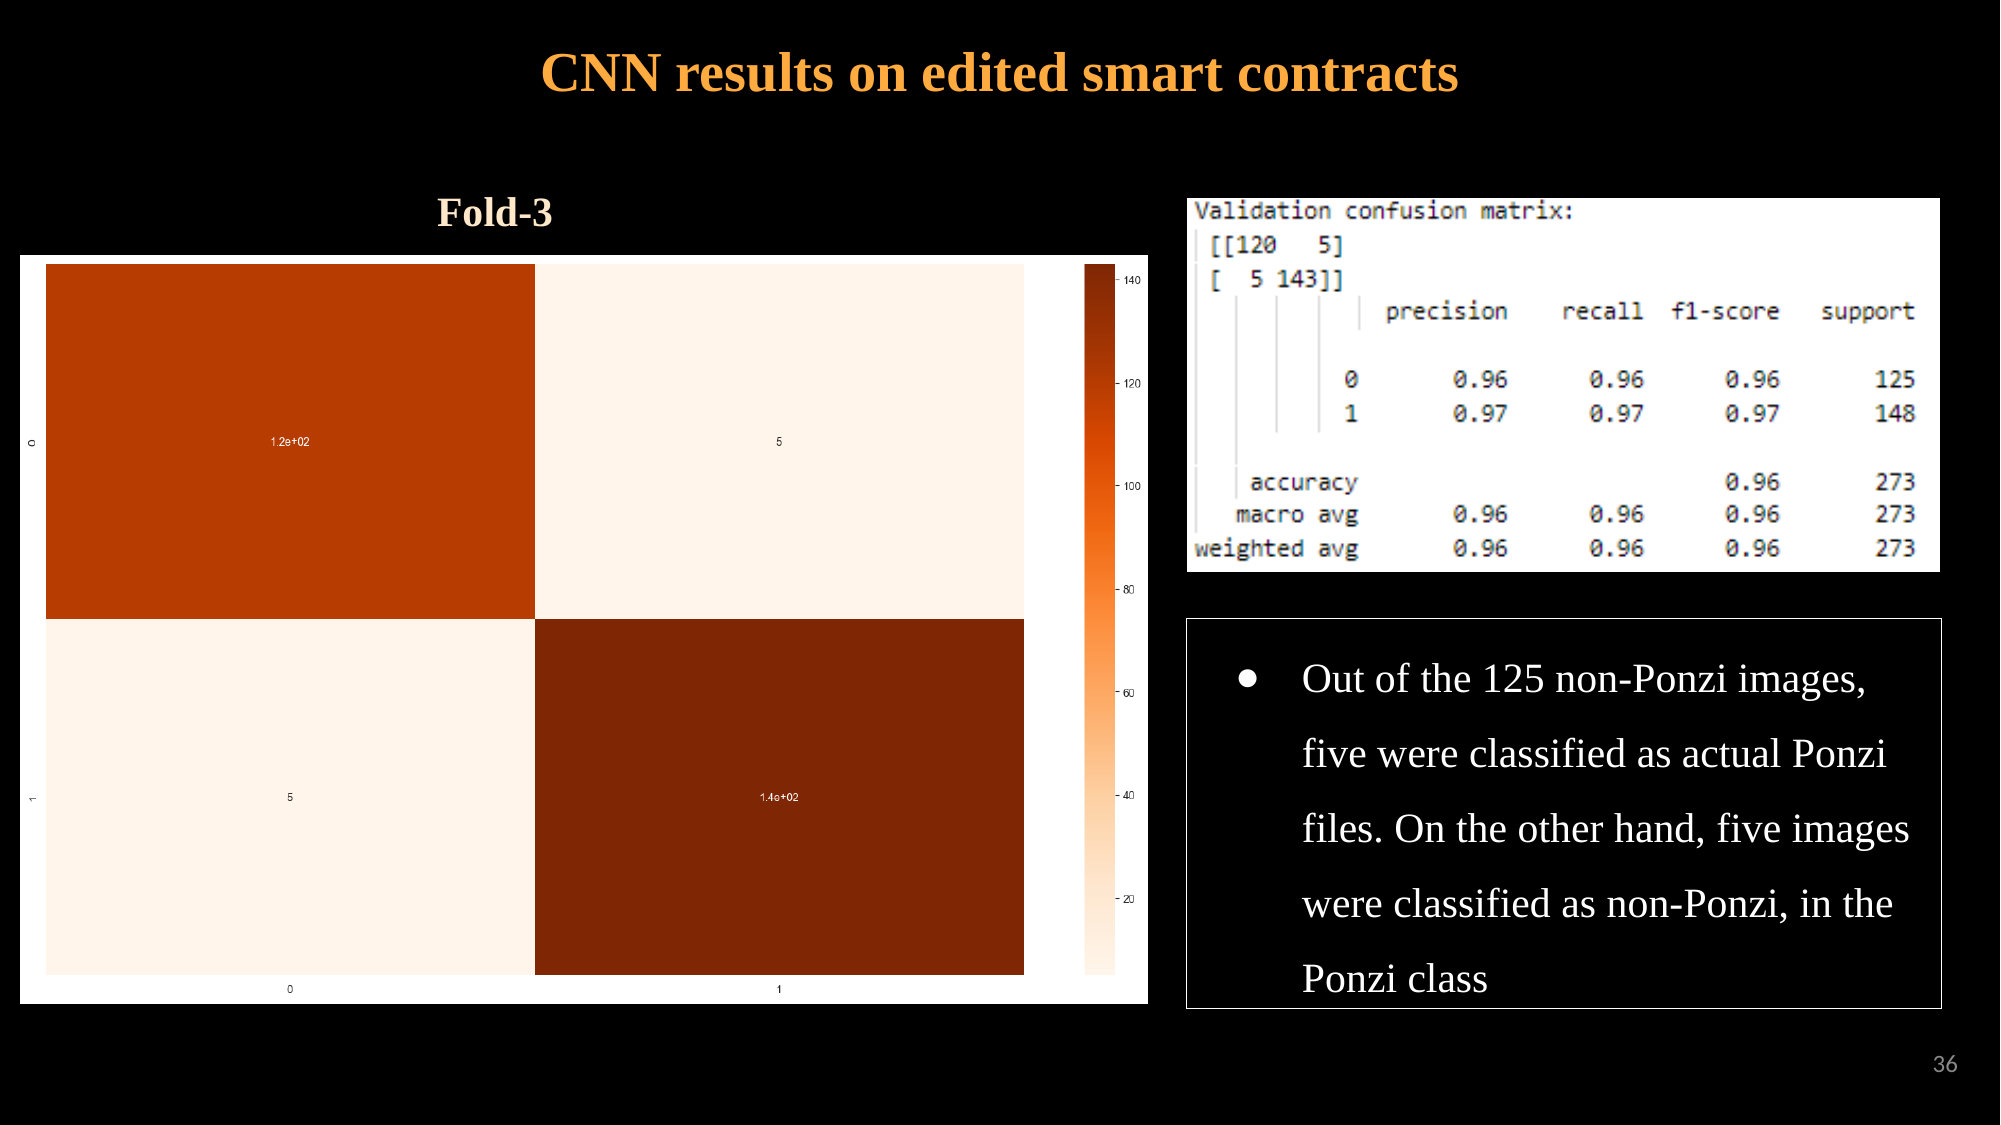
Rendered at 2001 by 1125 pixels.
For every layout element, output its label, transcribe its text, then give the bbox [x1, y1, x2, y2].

text_box Fold-3 [422, 169, 745, 250]
picture [19, 255, 1148, 1004]
picture [1187, 198, 1940, 572]
text_box Out of the 125 non-Ponzi images, five were classified as actual Ponzi files. On the other hand, five images were classified as non-Ponzi, in the Ponzi class [1186, 618, 1942, 1009]
slide_number 36 [1853, 1019, 1974, 1106]
text_box CNN results on edited smart contracts [200, 14, 1800, 154]
